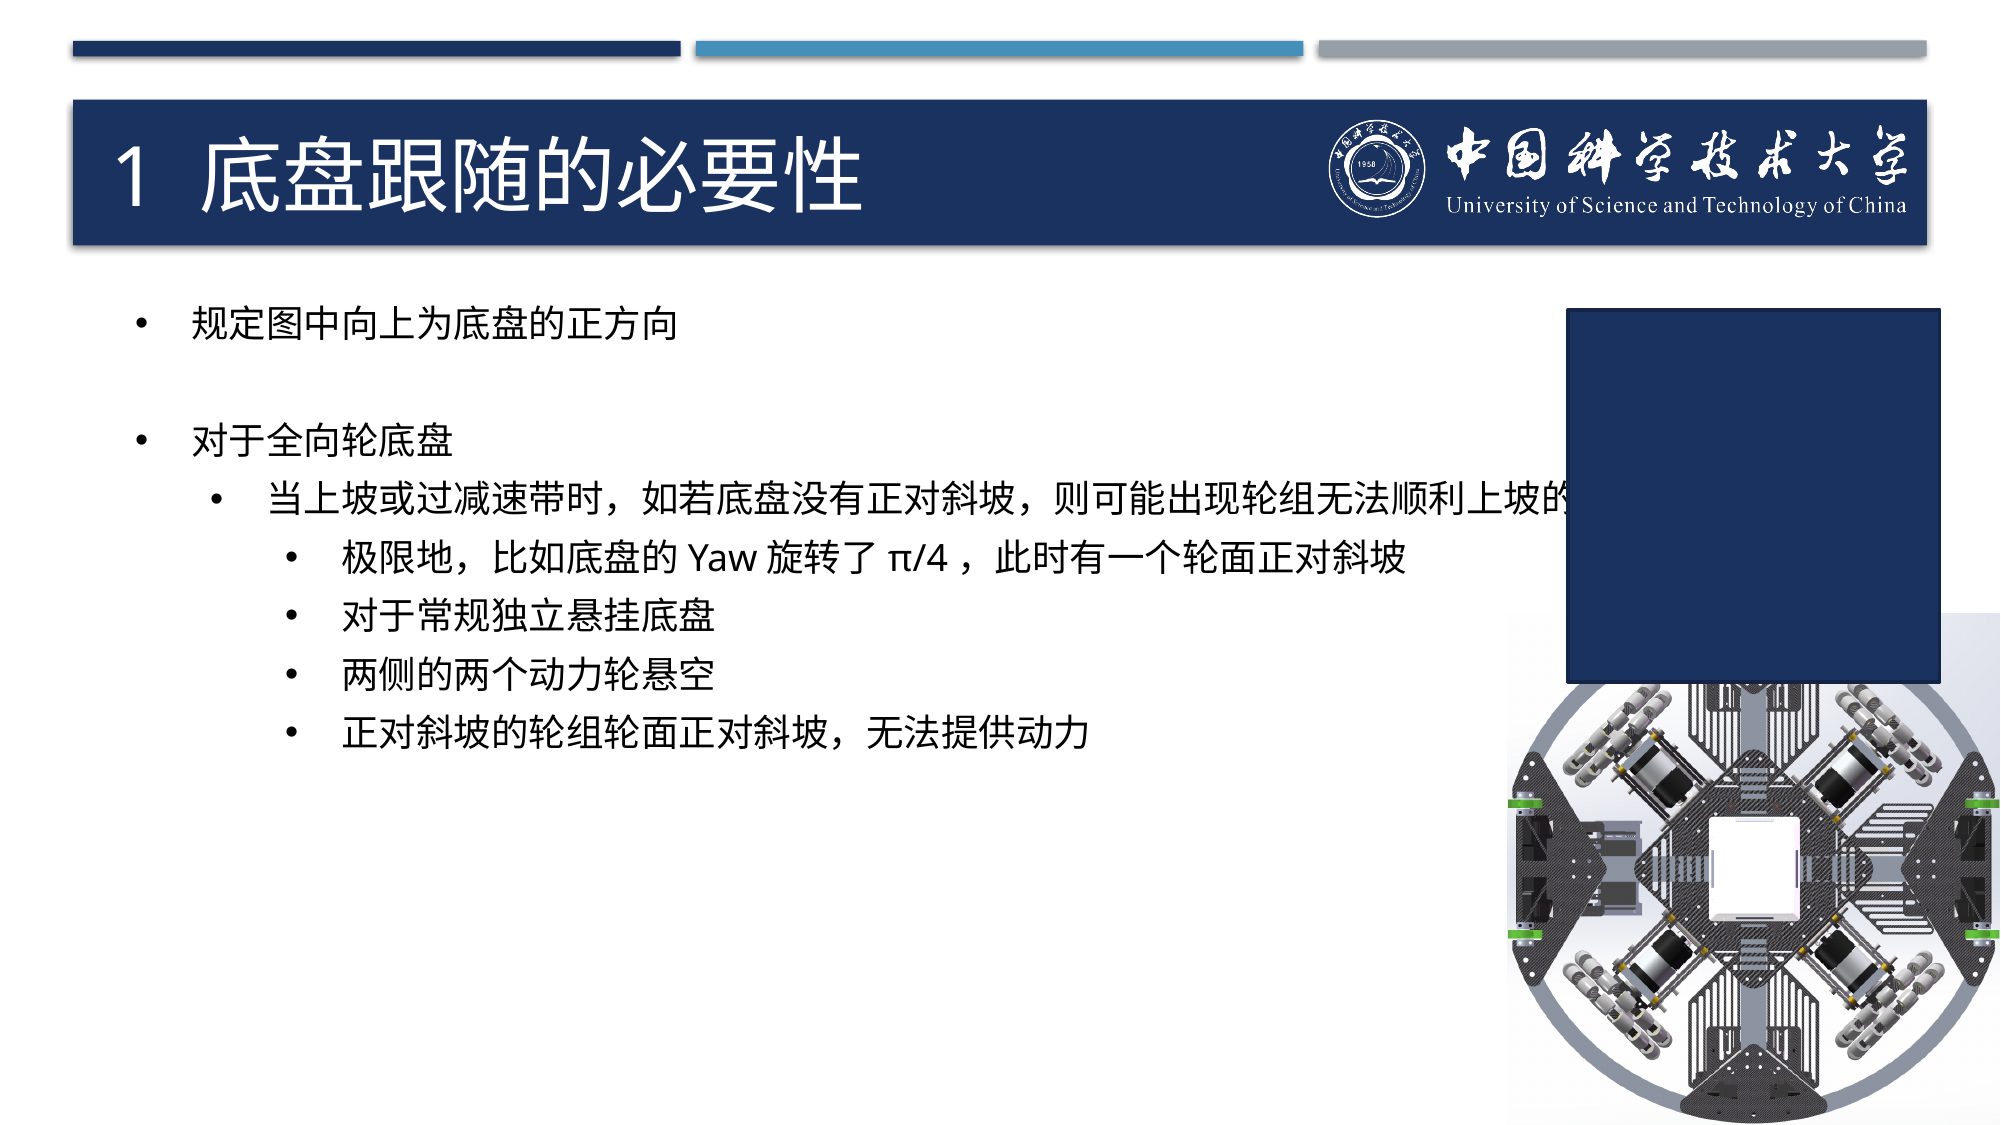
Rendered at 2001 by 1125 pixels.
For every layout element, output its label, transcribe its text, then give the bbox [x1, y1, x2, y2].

title 1 底盘跟随的必要性 [95, 91, 1905, 255]
picture [1905, 117, 1916, 221]
picture [1506, 612, 2000, 1125]
text_box [1566, 308, 1941, 611]
text_box 规定图中向上为底盘的正方向 对于全向轮底盘 当上坡或过减速带时，如若底盘没有正对斜坡，则可能出现轮组无法顺利上坡的情况 极限地，比如底盘的Yaw旋转了π/4，此时有一个轮面正对斜坡 对于常规独立悬挂底盘 两侧的两个动力轮悬空 正对斜坡的轮组轮面正对斜坡，无法提供动力 [120, 279, 1930, 762]
